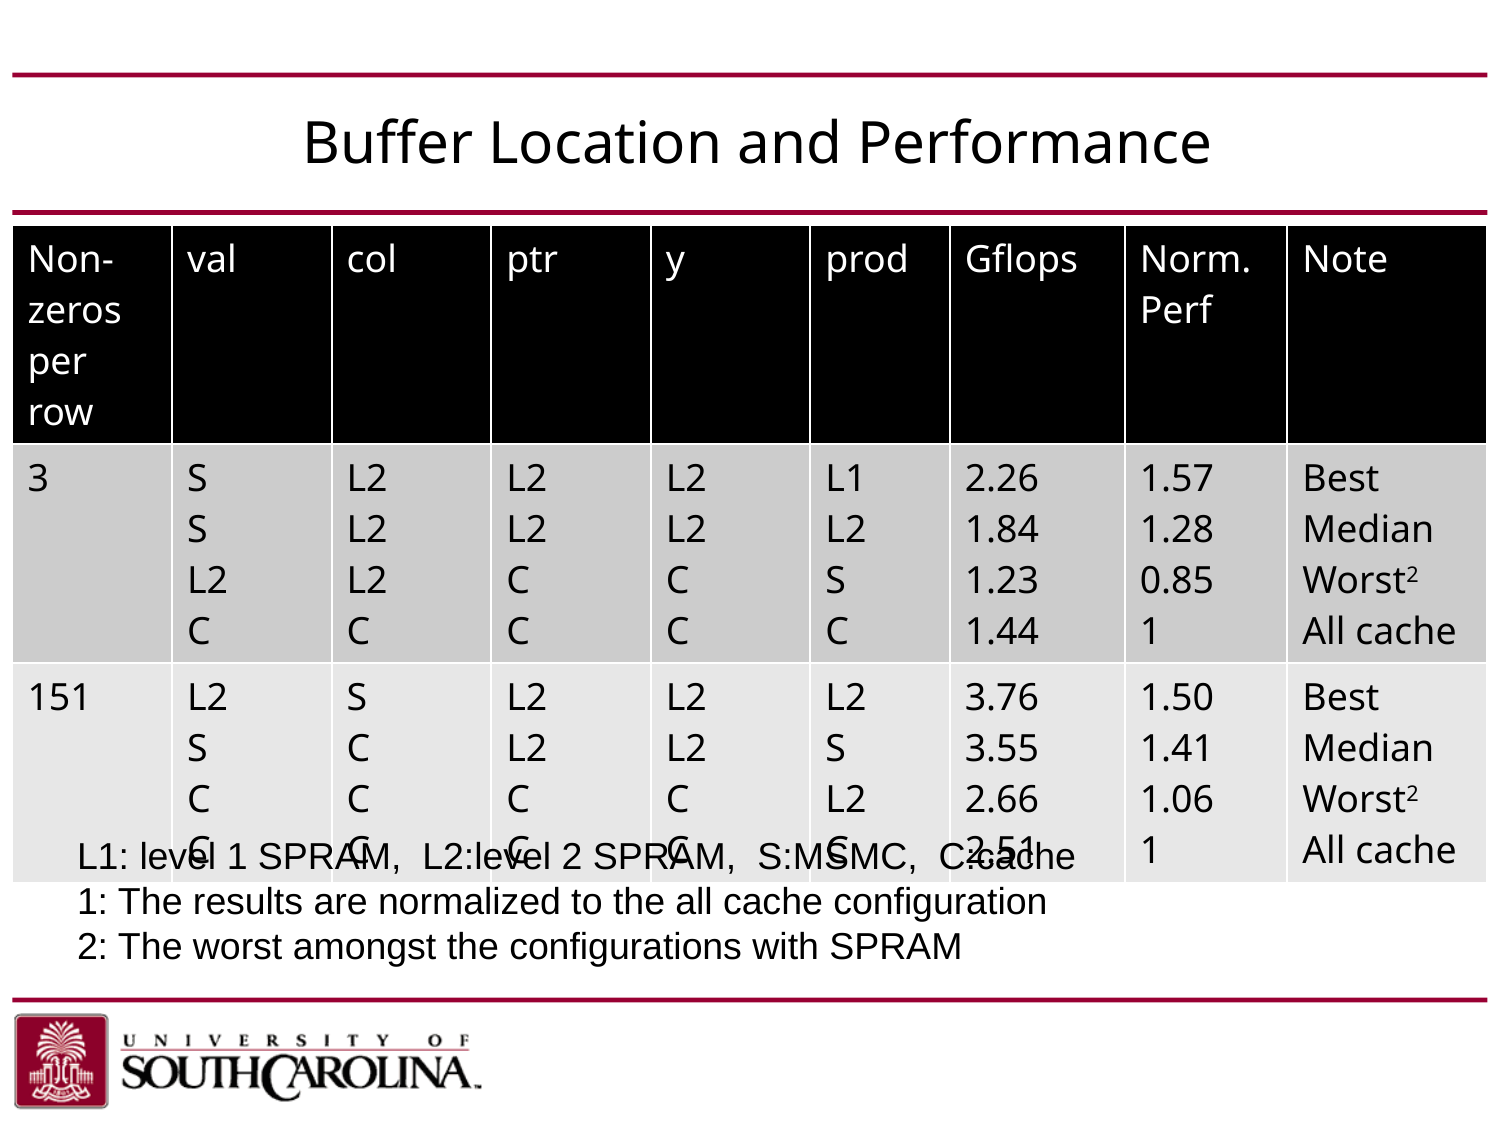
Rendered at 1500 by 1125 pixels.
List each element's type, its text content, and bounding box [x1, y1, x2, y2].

table_header prod [811, 226, 949, 443]
picture [12, 1012, 488, 1112]
title Buffer Location and Performance [74, 74, 1426, 206]
table_cell L2 L2 L2 C [333, 445, 490, 662]
table_cell L2 L2 C C [492, 445, 650, 662]
table_cell 3 [13, 445, 171, 662]
table_cell 1.50 1.41 1.06 1 [1126, 664, 1286, 824]
table_header y [652, 226, 809, 443]
table_cell 2.26 1.84 1.23 1.44 [951, 445, 1124, 662]
table_header Norm. Perf [1126, 226, 1286, 443]
text_box L1: level 1 SPRAM, L2:level 2 SPRAM, S:MSMC, C:cache 1: The results are normalized to the all cache configuration 2: The worst amongst the configurations with SPRAM [62, 824, 1475, 975]
table_cell Best Median Worst2 All cache [1288, 664, 1486, 882]
table_cell L2 S C C [173, 664, 331, 824]
table_cell L2 S L2 C [811, 664, 949, 824]
table_cell 3.76 3.55 2.66 2.51 [951, 664, 1124, 824]
table_cell L1 L2 S C [811, 445, 949, 662]
table_cell S C C C [333, 664, 490, 824]
table_cell S S L2 C [173, 445, 331, 662]
table_header Non-zeros per row [13, 226, 171, 443]
table_cell 1.57 1.28 0.85 1 [1126, 445, 1286, 662]
table_cell L2 L2 C C [652, 664, 809, 824]
table_cell L2 L2 C C [492, 664, 650, 824]
table_header Note [1288, 226, 1486, 443]
table_cell 151 [13, 664, 171, 882]
table_cell L2 L2 C C [652, 445, 809, 662]
table_header col [333, 226, 490, 443]
table_cell Best Median Worst2 All cache [1288, 445, 1486, 662]
table_header val [173, 226, 331, 443]
table_header Gflops [951, 226, 1124, 443]
table_header ptr [492, 226, 650, 443]
